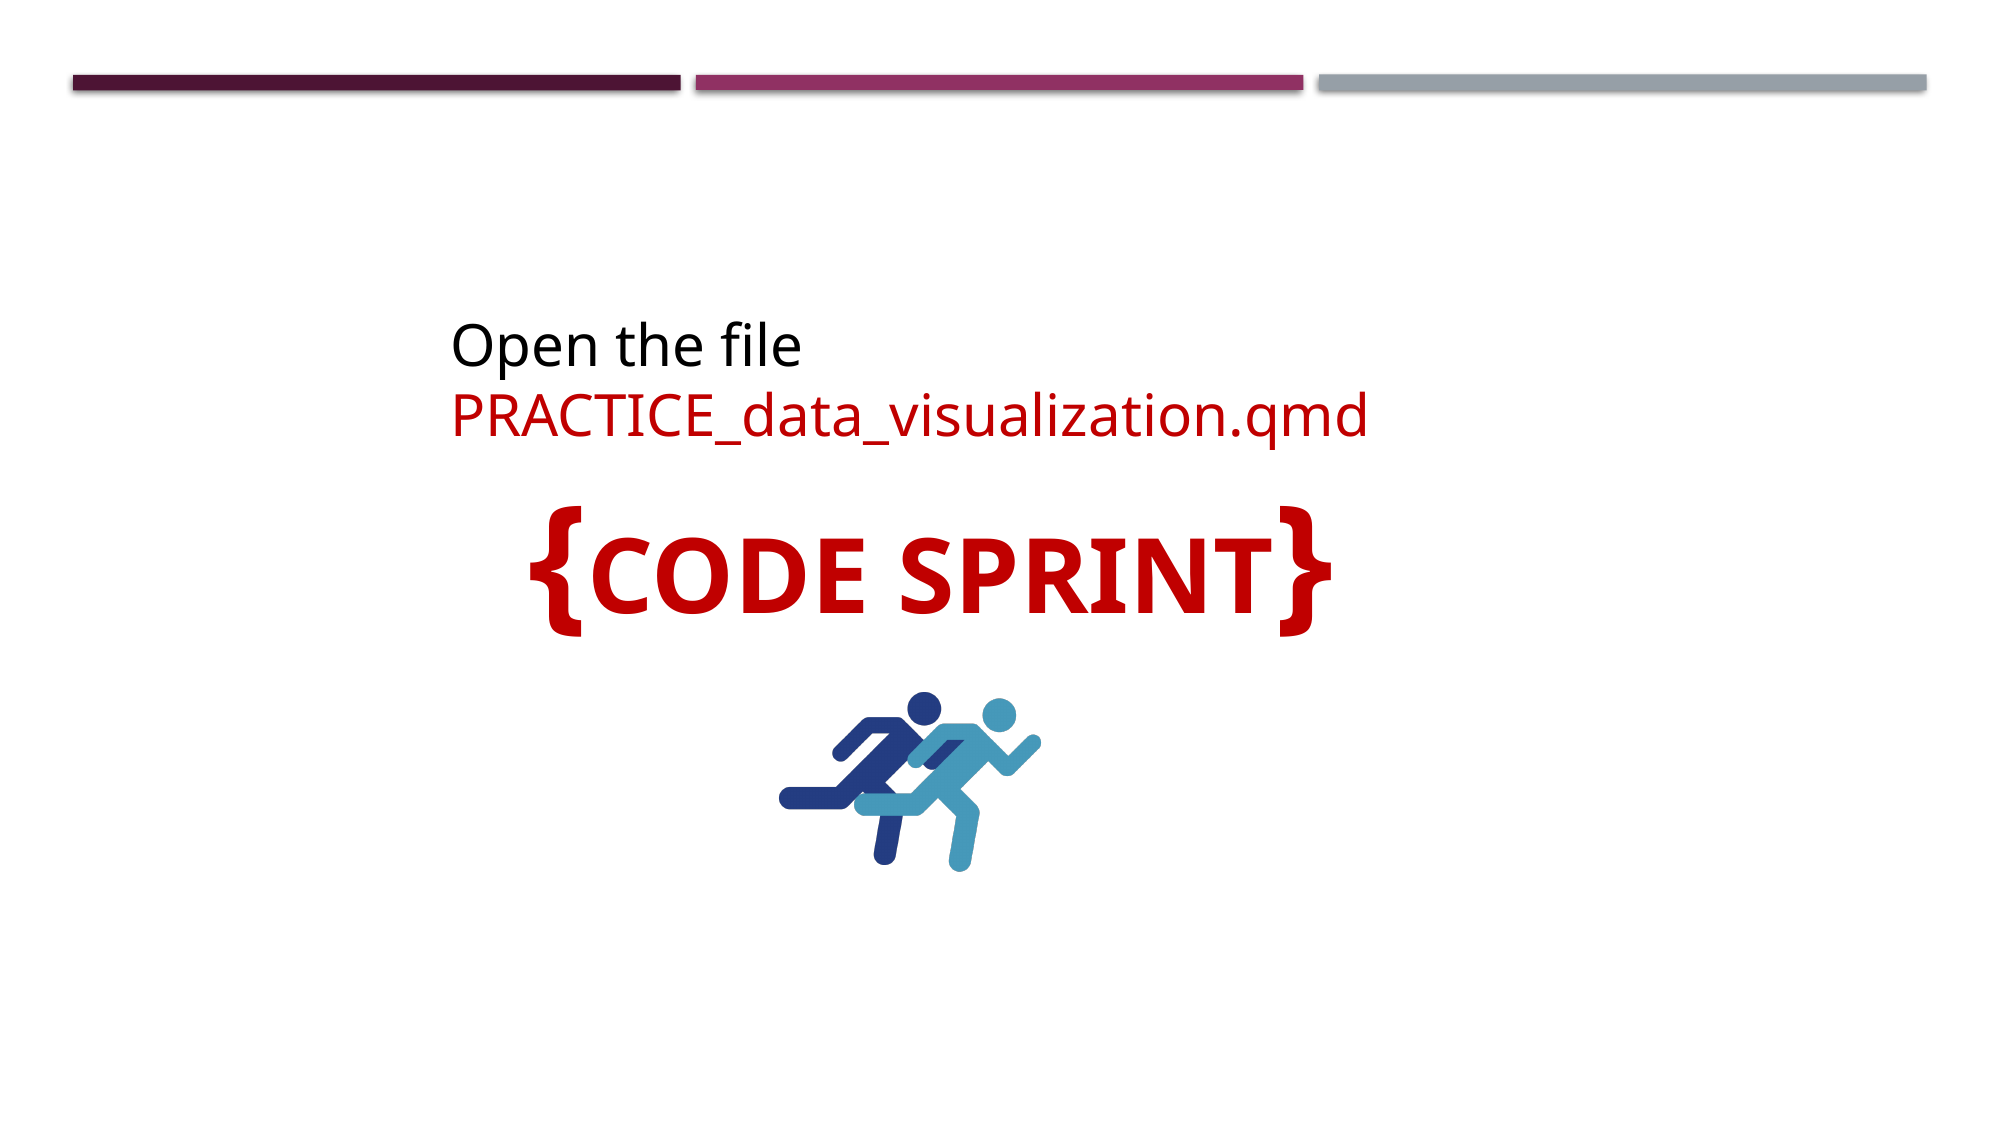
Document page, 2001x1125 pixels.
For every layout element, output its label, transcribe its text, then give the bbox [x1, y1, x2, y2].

picture [761, 683, 1076, 882]
text_box {CODE SPRINT} [513, 455, 1360, 651]
text_box Open the file PRACTICE_data_visualization.qmd [435, 300, 1546, 455]
